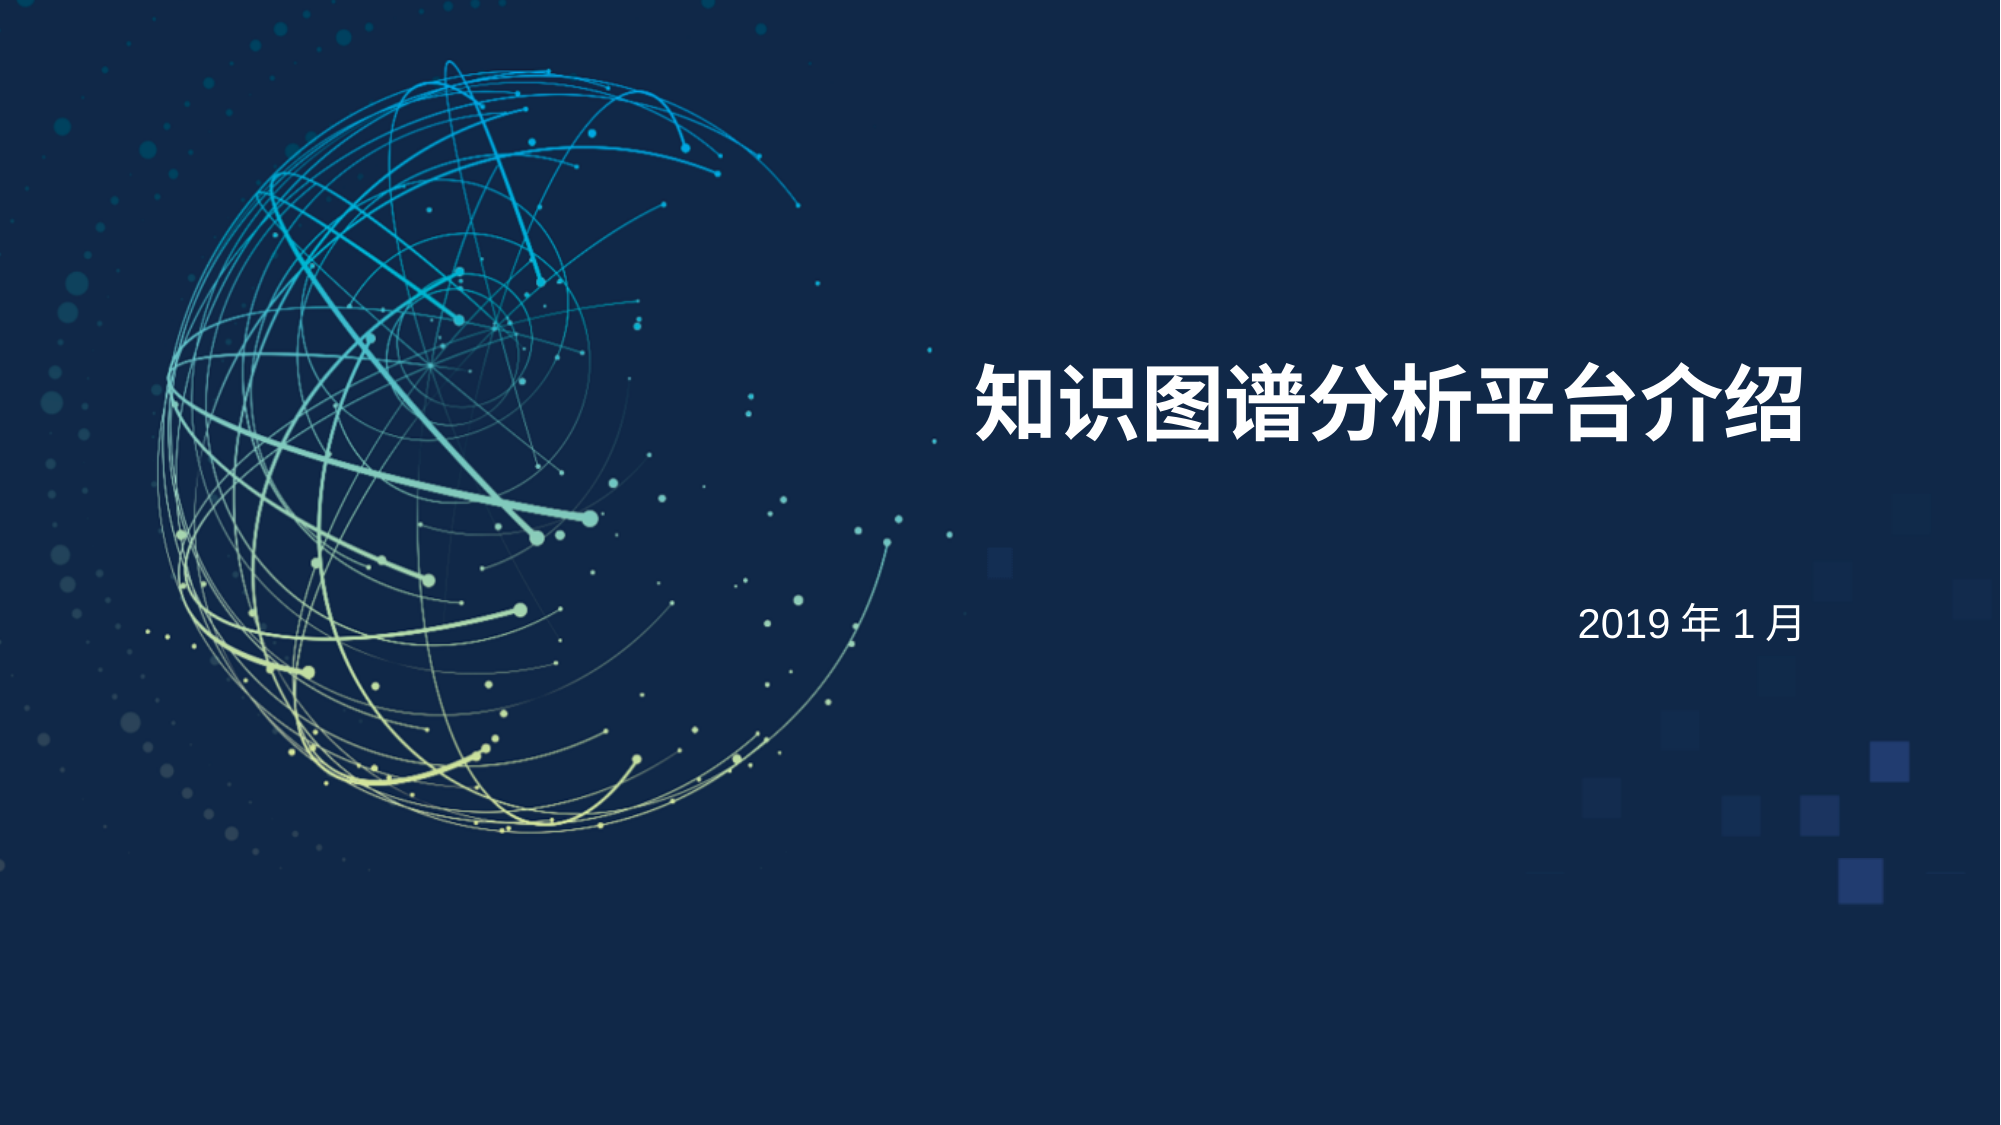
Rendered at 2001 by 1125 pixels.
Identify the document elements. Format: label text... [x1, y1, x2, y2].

picture [0, 0, 2000, 1125]
title 知识图谱分析平台介绍 [905, 297, 1823, 518]
subtitle 2019年1月 [905, 579, 1823, 671]
